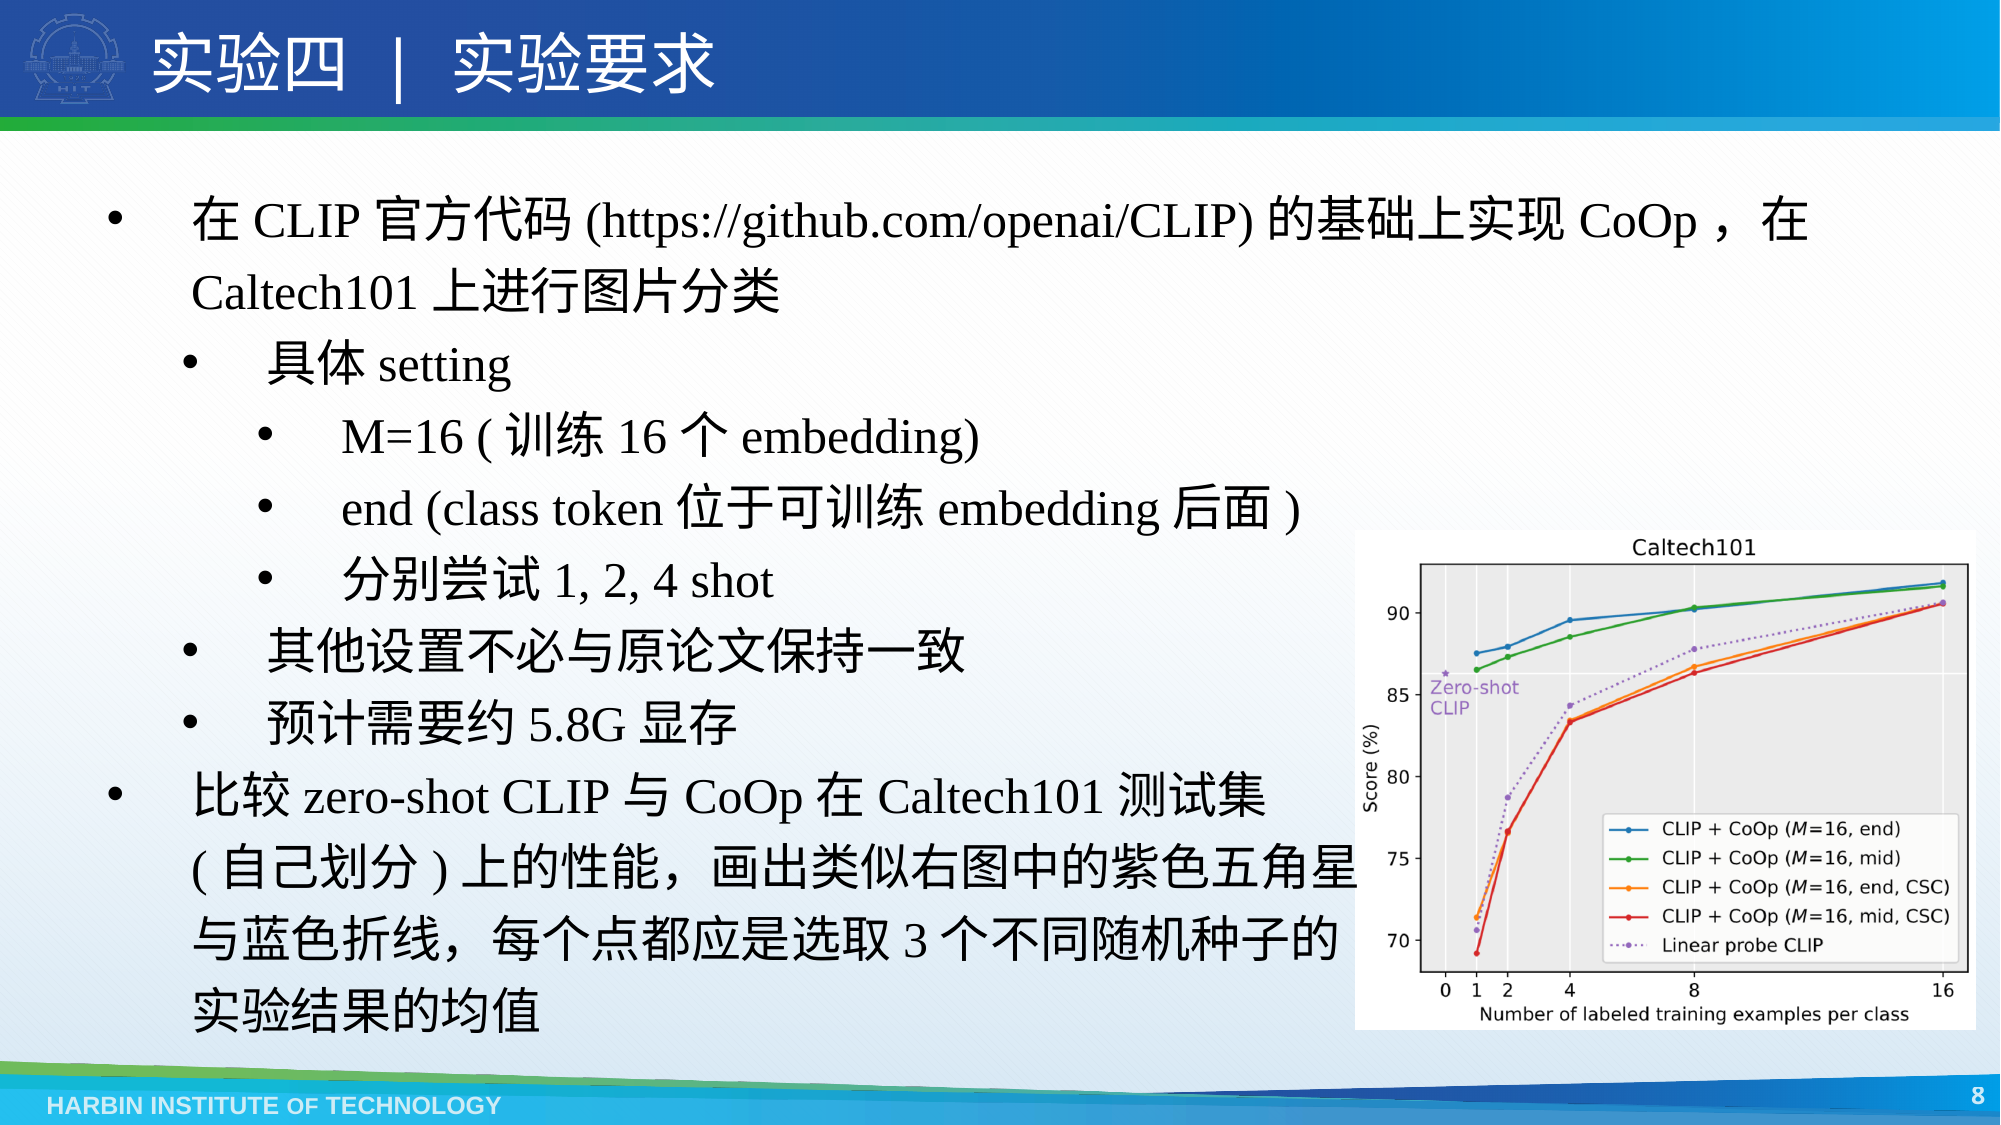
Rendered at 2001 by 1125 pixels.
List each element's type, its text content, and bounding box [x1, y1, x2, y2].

footer HARBIN INSTITUTE OF TECHNOLOGY [31, 1081, 843, 1125]
text_box 在CLIP官方代码(https://github.com/openai/CLIP)的基础上实现CoOp，在Caltech101上进行图片分类 具体setting M=16 (训练16个embedding) end (class token位于可训练embedding后面) 分别尝试1, 2, 4 shot 其他设置不必与原论文保持一致 预计需要约5.8G显存 比较zero-shot CLIP与CoOp在Caltech101测试集 (自己划分)上的性能，画出类似右图中的紫色五角星 与蓝色折线，每个点都应是选取3个不同随机种子的 实验结果的均值 [91, 168, 1846, 1047]
picture [0, 1061, 2000, 1125]
picture [0, 0, 2000, 131]
picture [1355, 530, 1976, 1030]
text_box [16, 13, 135, 113]
title 实验四 | 实验要求 [135, 23, 1846, 103]
slide_number 8 [1623, 1072, 2000, 1110]
